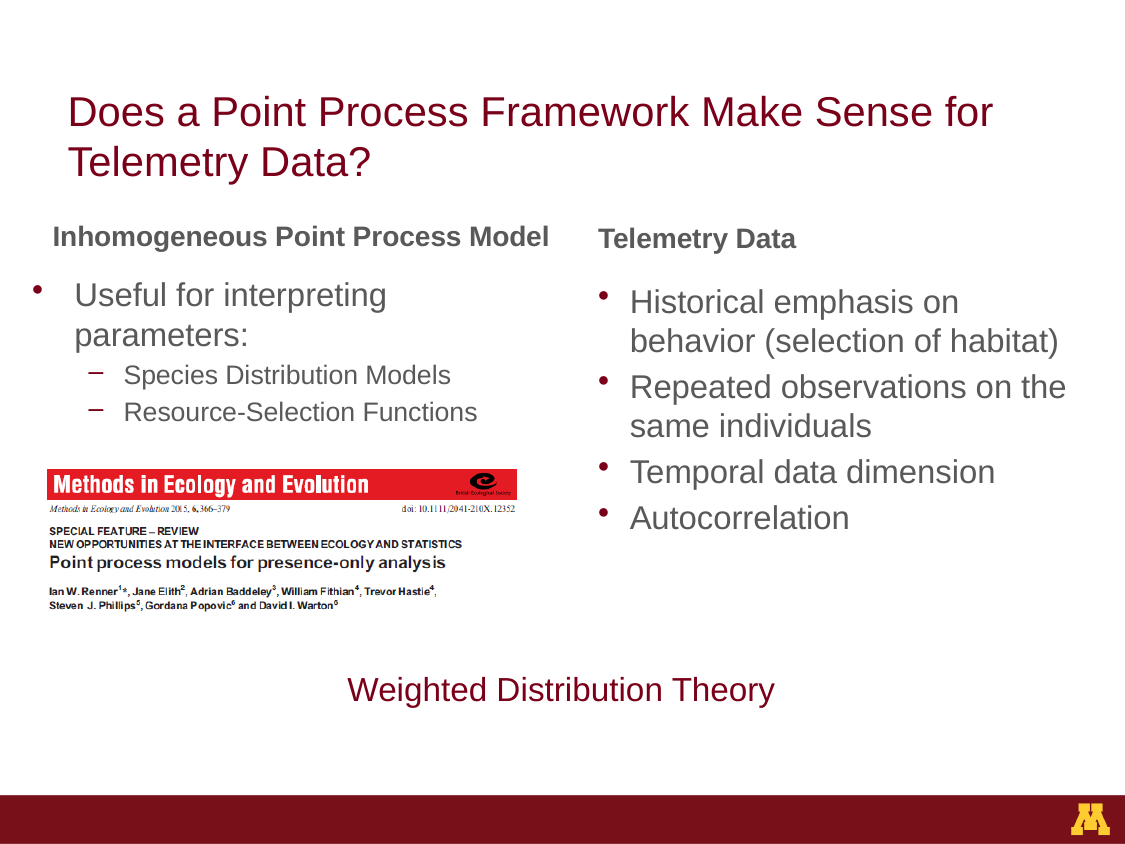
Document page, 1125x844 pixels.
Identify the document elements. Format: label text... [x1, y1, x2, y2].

list Inhomogeneous Point Process Model [41, 199, 572, 259]
list Historical emphasis on behavior (selection of habitat) Repeated observations on the same individuals Temporal data dimension Autocorrelation [586, 274, 1084, 640]
text_box Weighted Distribution Theory [338, 663, 836, 754]
list Telemetry Data [586, 200, 1084, 260]
text_box Useful for interpreting parameters: Species Distribution Models Resource-Selection Functions [23, 269, 538, 441]
picture [31, 465, 530, 616]
picture [0, 795, 1125, 844]
title Does a Point Process Framework Make Sense for Telemetry Data? [56, 82, 1069, 188]
